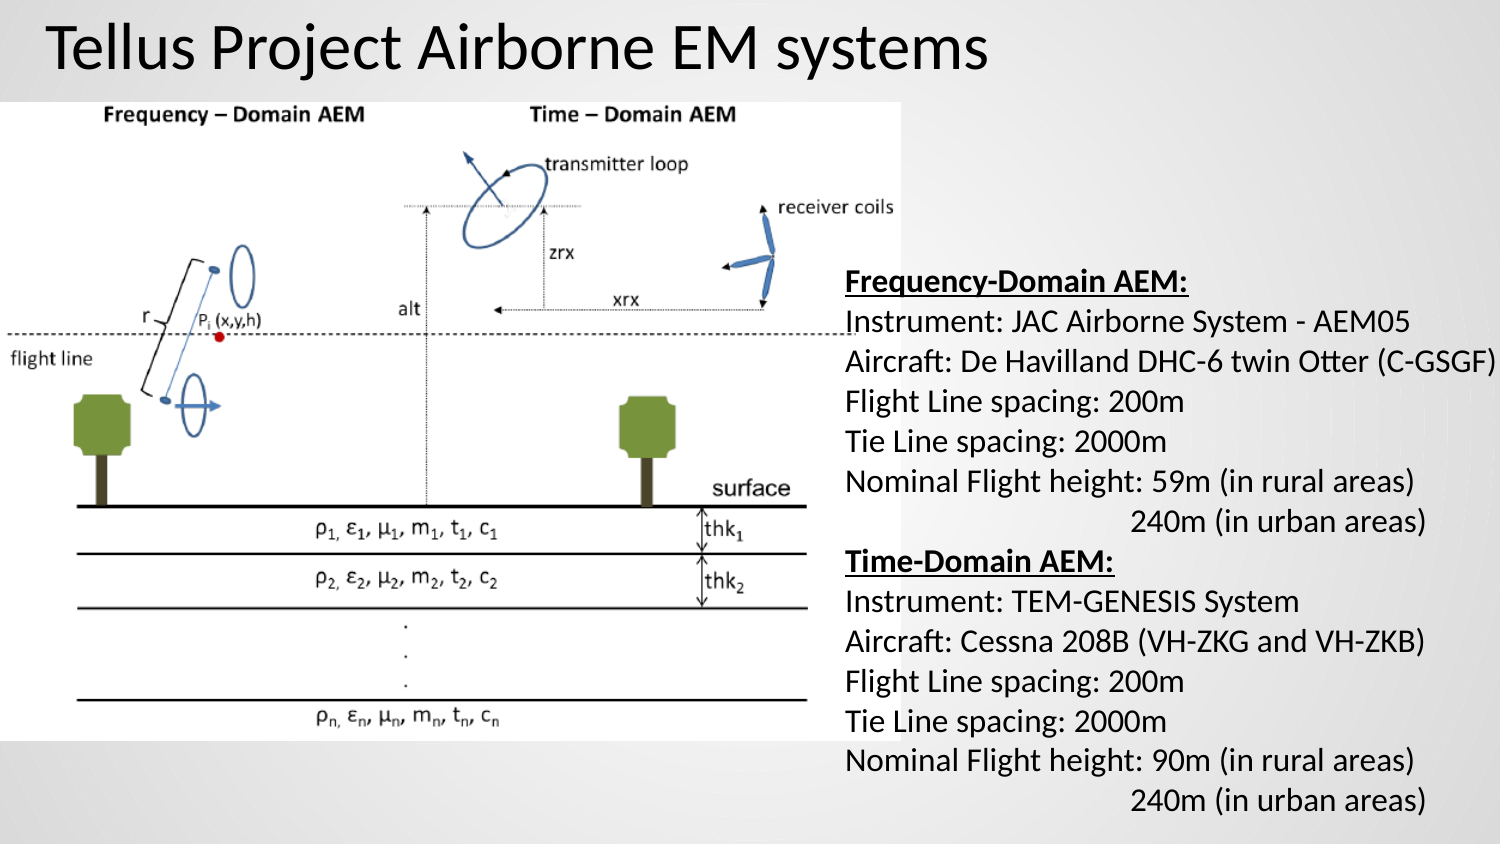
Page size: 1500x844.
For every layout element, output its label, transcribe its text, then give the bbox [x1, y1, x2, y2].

text_box Tellus Project Airborne EM systems [30, 0, 1006, 90]
text_box Frequency-Domain AEM: Instrument: JAC Airborne System - AEM05 Aircraft: De Havilland DHC-6 twin Otter (C-GSGF) Flight Line spacing: 200m Tie Line spacing: 2000m Nominal Flight height: 59m (in rural areas) 240m (in urban areas) Time-Domain AEM: Instrument: TEM-GENESIS System Aircraft: Cessna 208B (VH-ZKG and VH-ZKB) Flight Line spacing: 200m Tie Line spacing: 2000m Nominal Flight height: 90m (in rural areas) 240m (in urban areas) [830, 252, 1500, 844]
picture [0, 102, 902, 741]
